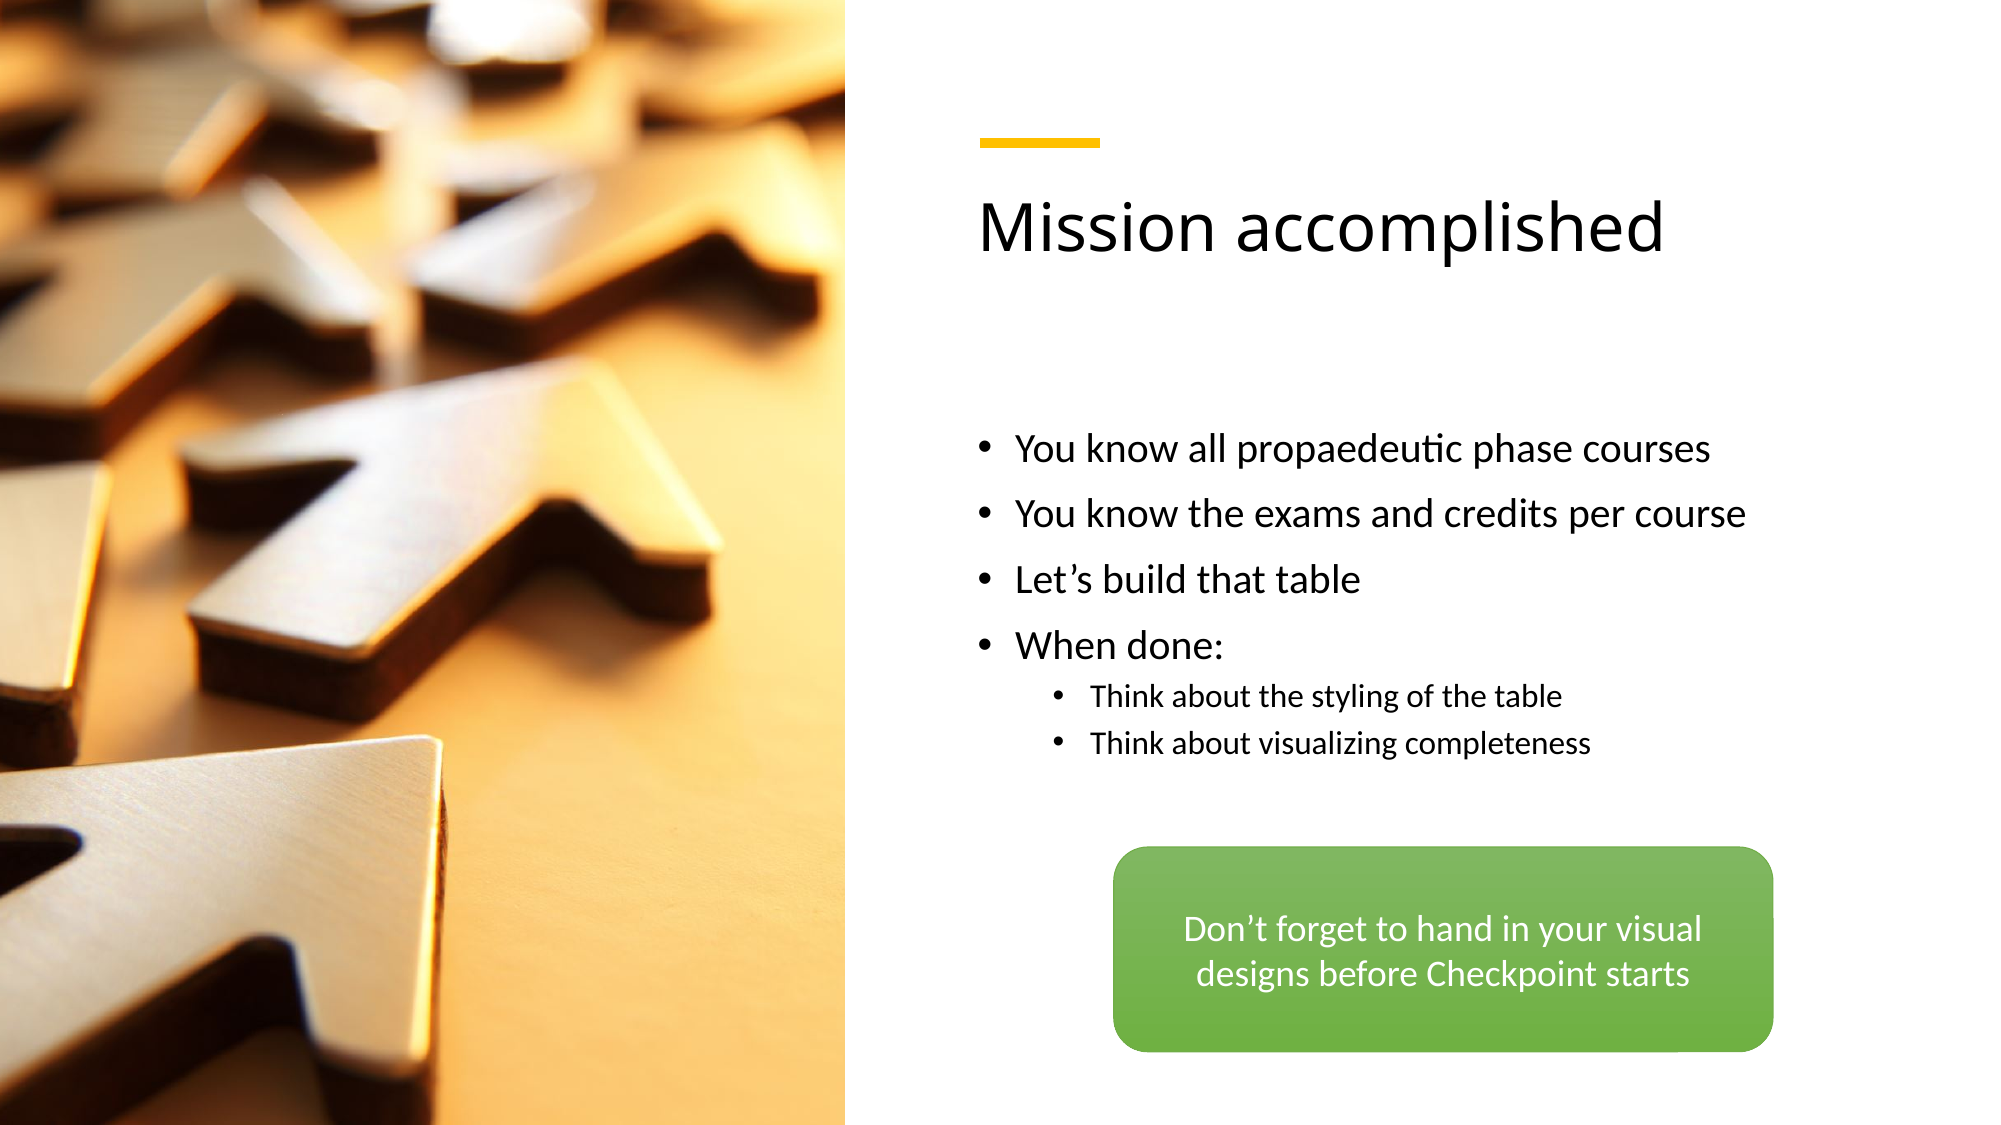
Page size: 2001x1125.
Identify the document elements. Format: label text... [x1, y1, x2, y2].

picture [0, 0, 845, 1125]
text_box Don’t forget to hand in your visual designs before Checkpoint starts [1113, 846, 1774, 1053]
title Mission accomplished [962, 186, 1856, 417]
list You know all propaedeutic phase courses You know the exams and credits per course Let’s build that table When done: Think about the styling of the table Think about visualizing completeness [962, 418, 1856, 780]
